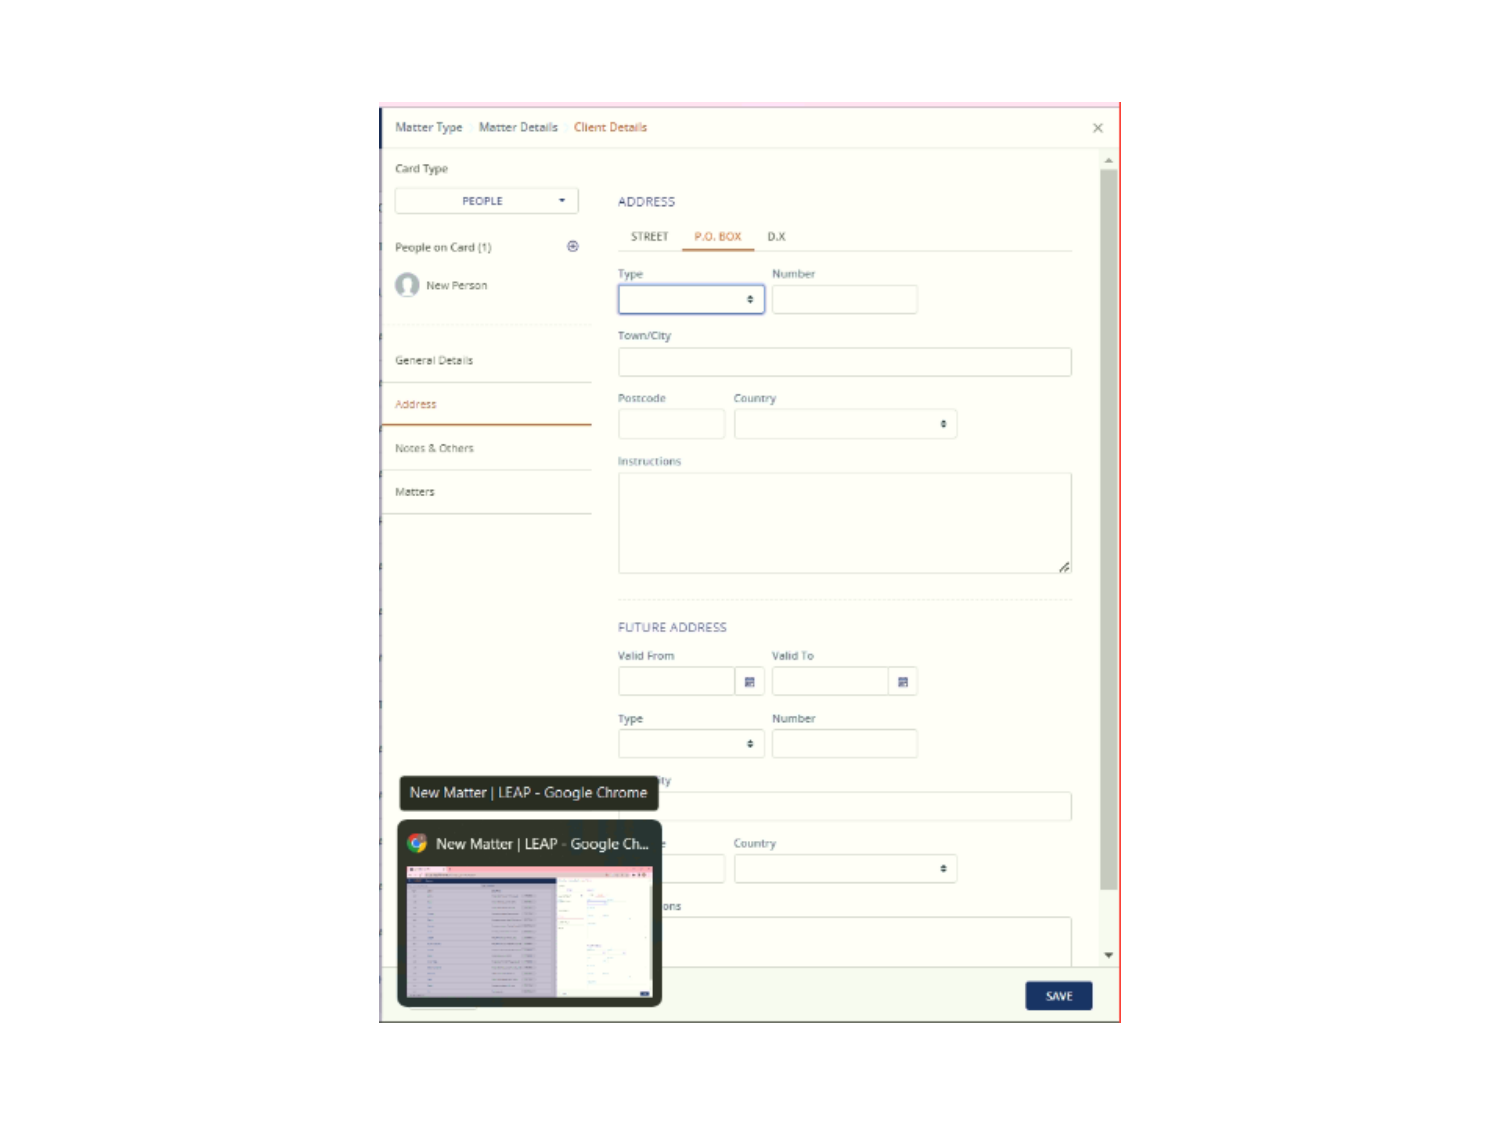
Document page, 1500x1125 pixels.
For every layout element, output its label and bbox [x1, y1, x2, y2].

picture [379, 102, 1121, 1023]
